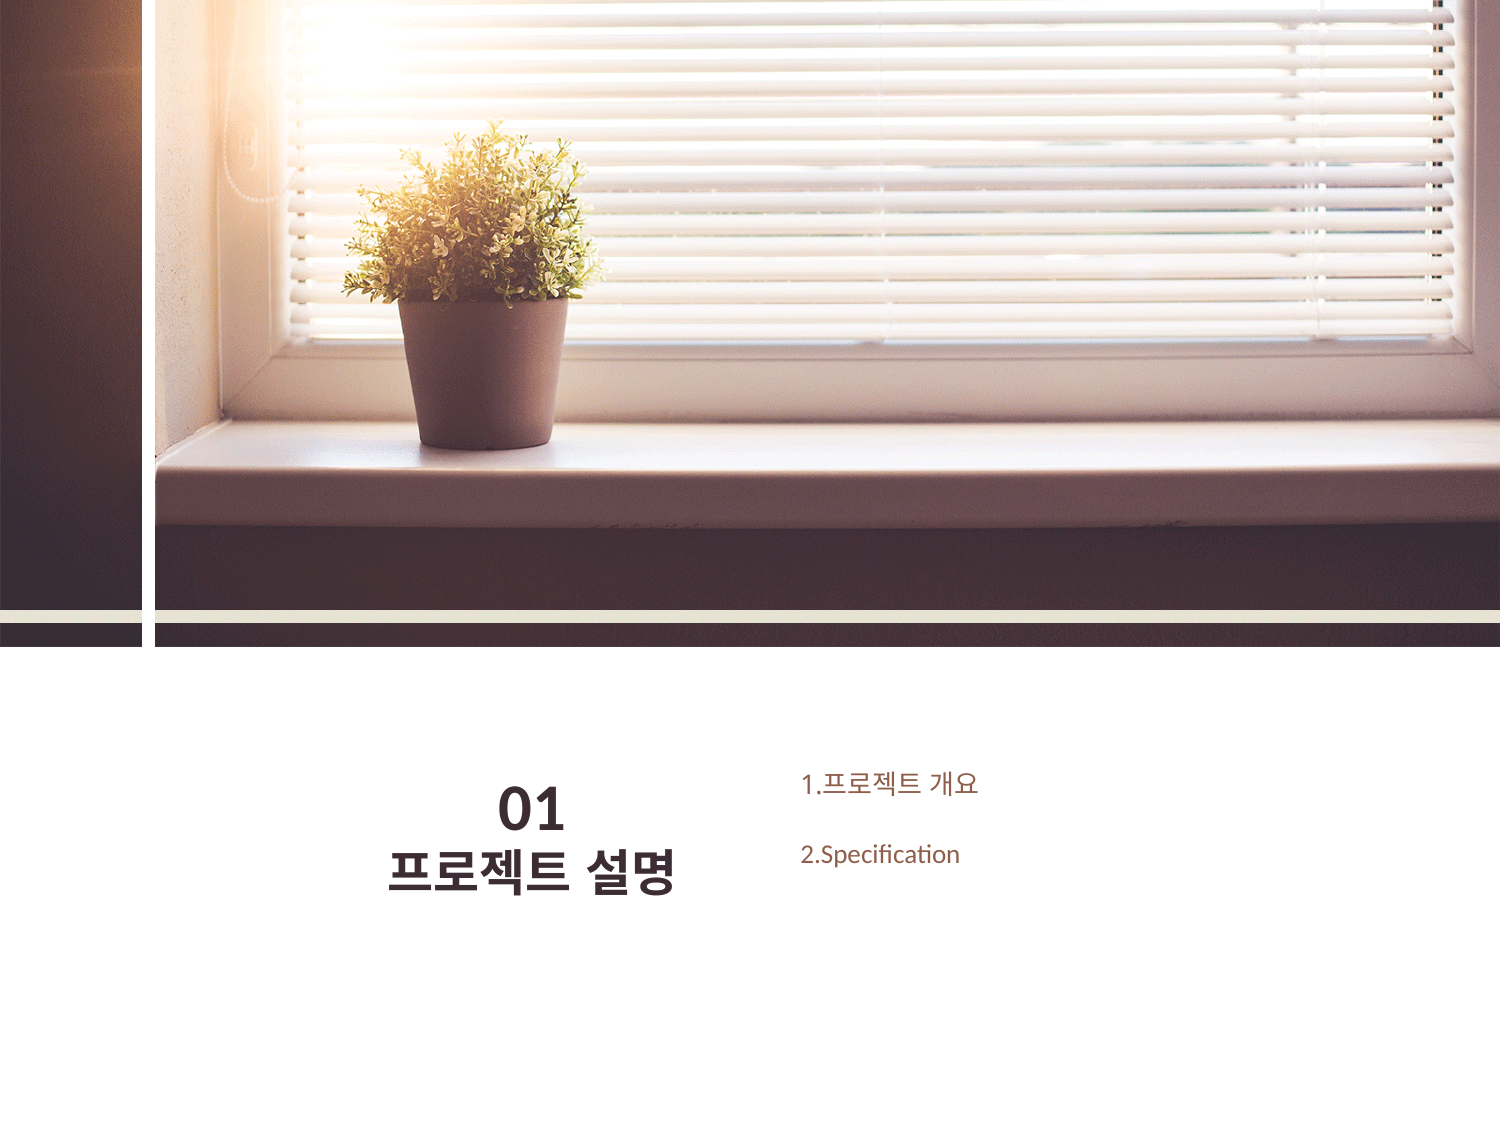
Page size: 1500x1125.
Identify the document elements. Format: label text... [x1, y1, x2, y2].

picture [0, 0, 1500, 1125]
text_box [306, 756, 759, 911]
text_box 프로젝트 개요 Specification [785, 727, 1199, 947]
